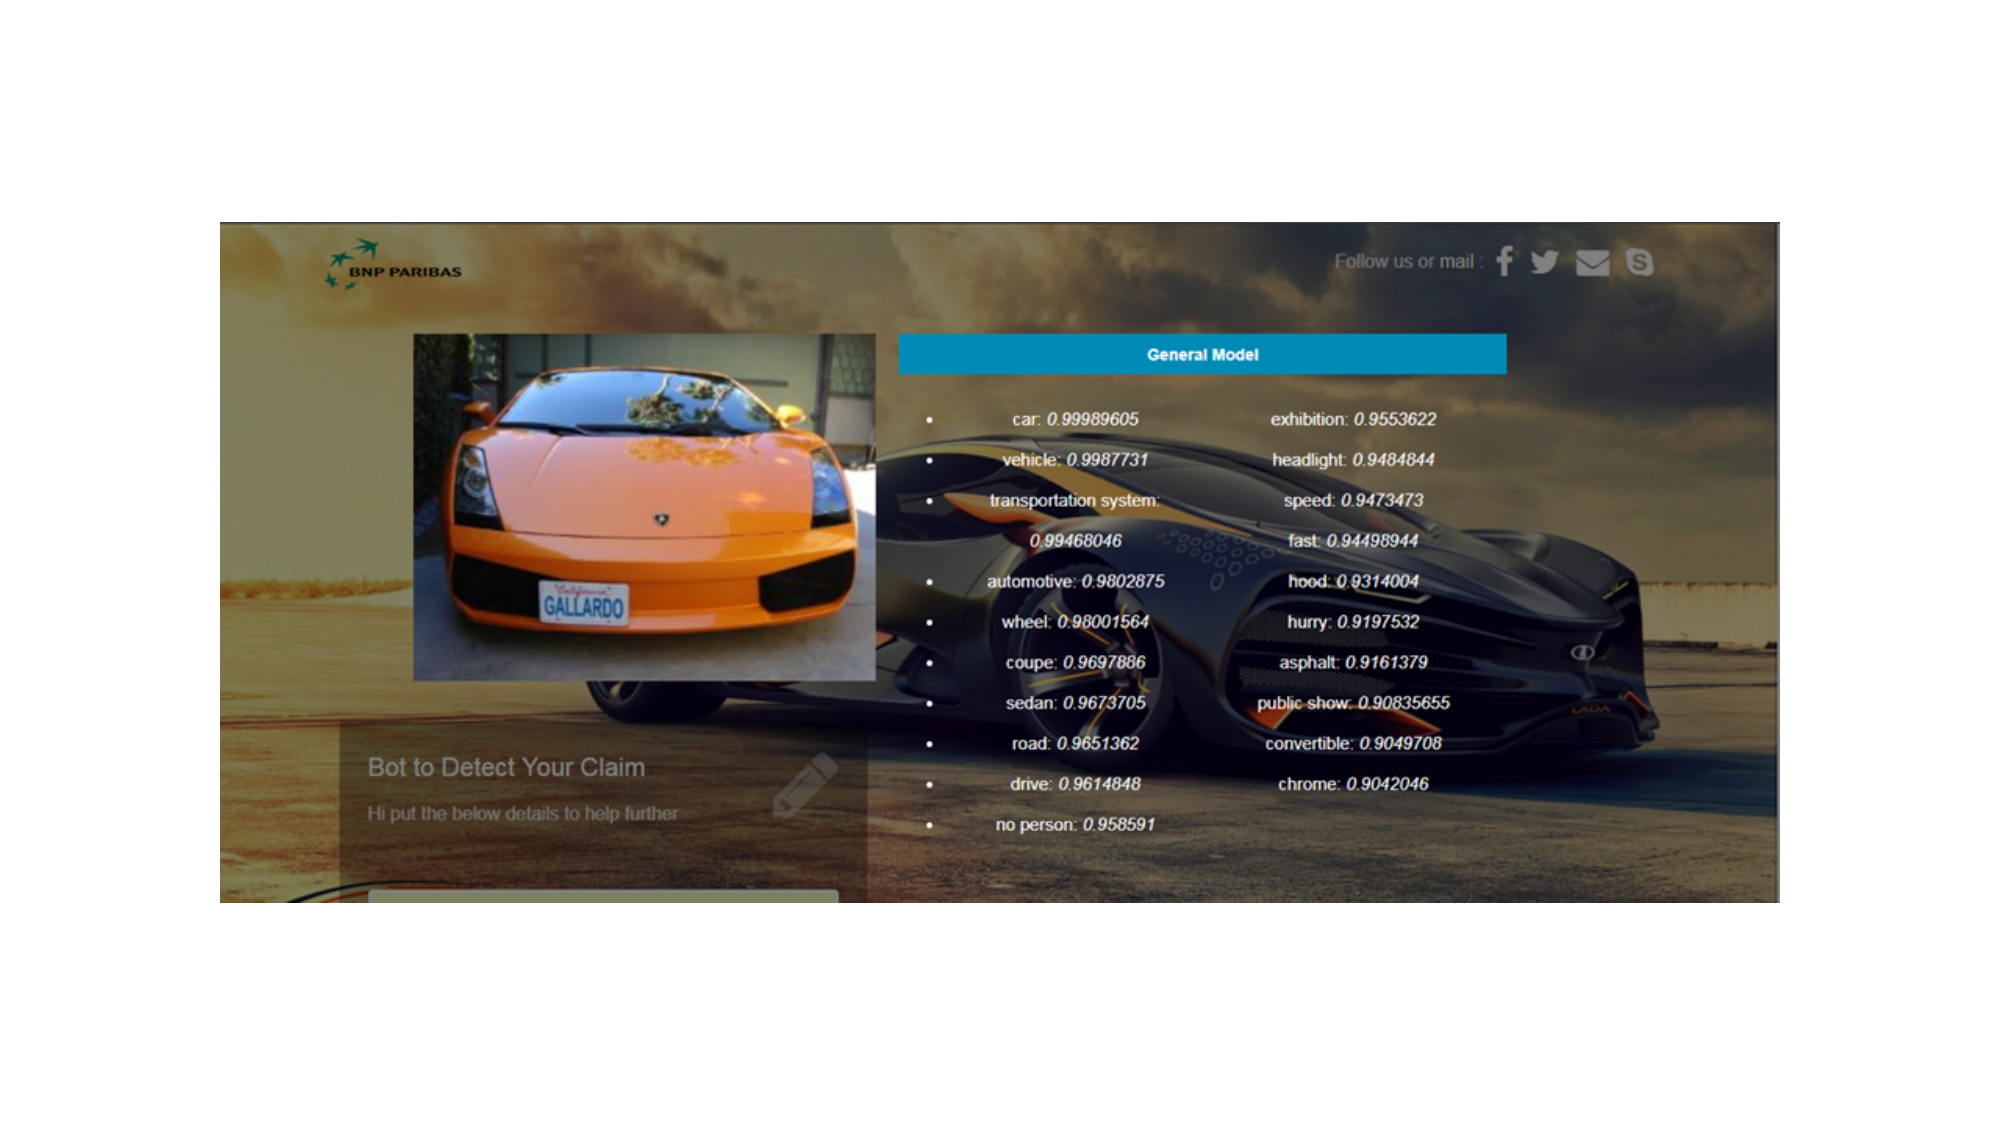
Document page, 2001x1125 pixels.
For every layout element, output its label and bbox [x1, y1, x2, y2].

picture [220, 222, 1780, 903]
